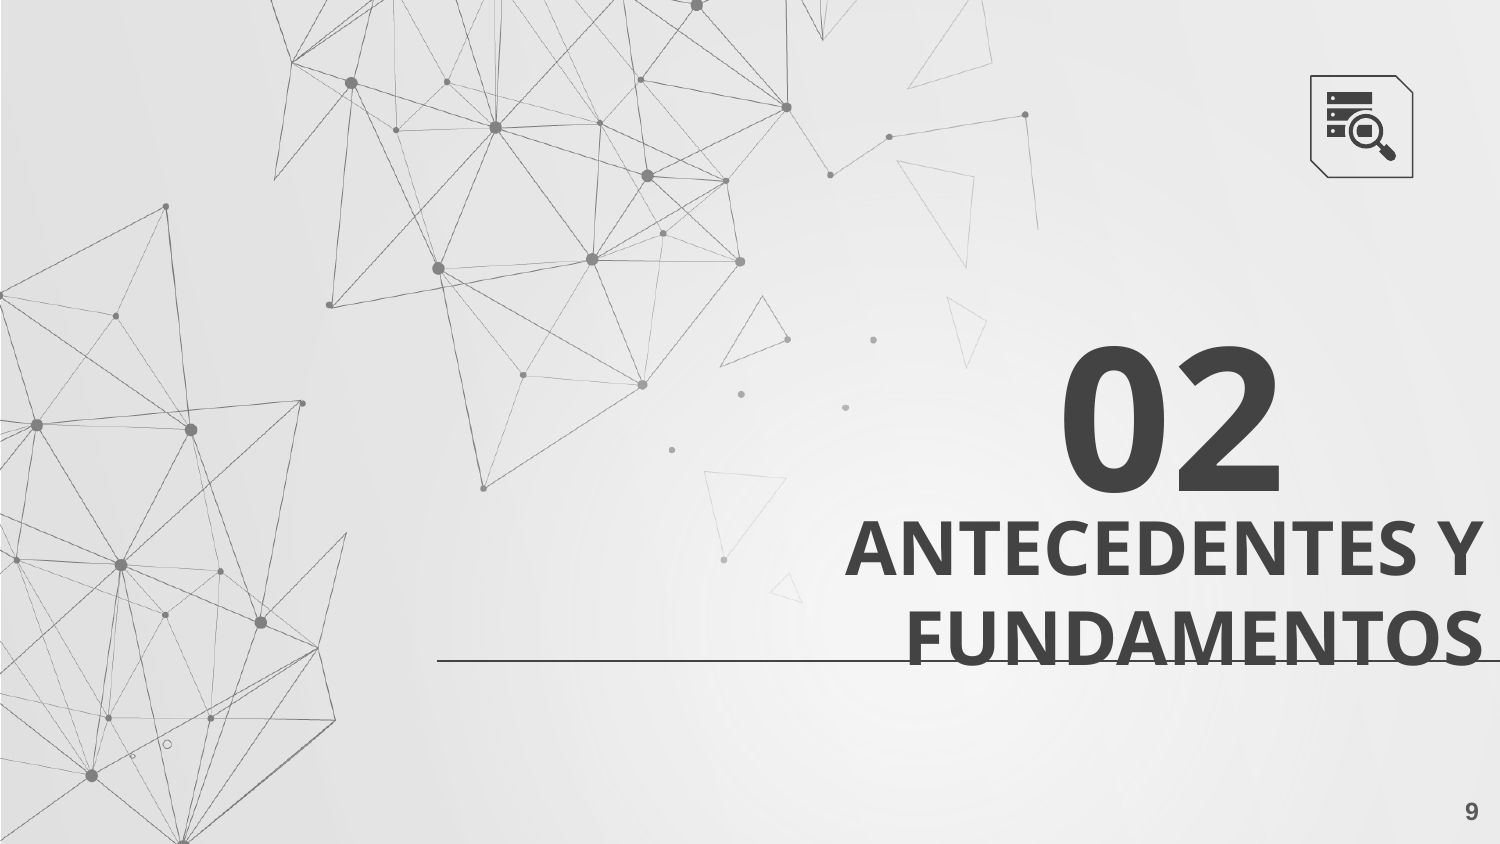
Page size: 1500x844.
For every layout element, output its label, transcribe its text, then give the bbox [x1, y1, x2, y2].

picture [0, 0, 1500, 844]
text_box [1310, 76, 1413, 178]
title 02 [812, 349, 1302, 474]
text_box 9 [1450, 788, 1500, 833]
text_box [1326, 91, 1397, 162]
title ANTECEDENTES Y FUNDAMENTOS [343, 432, 1500, 748]
